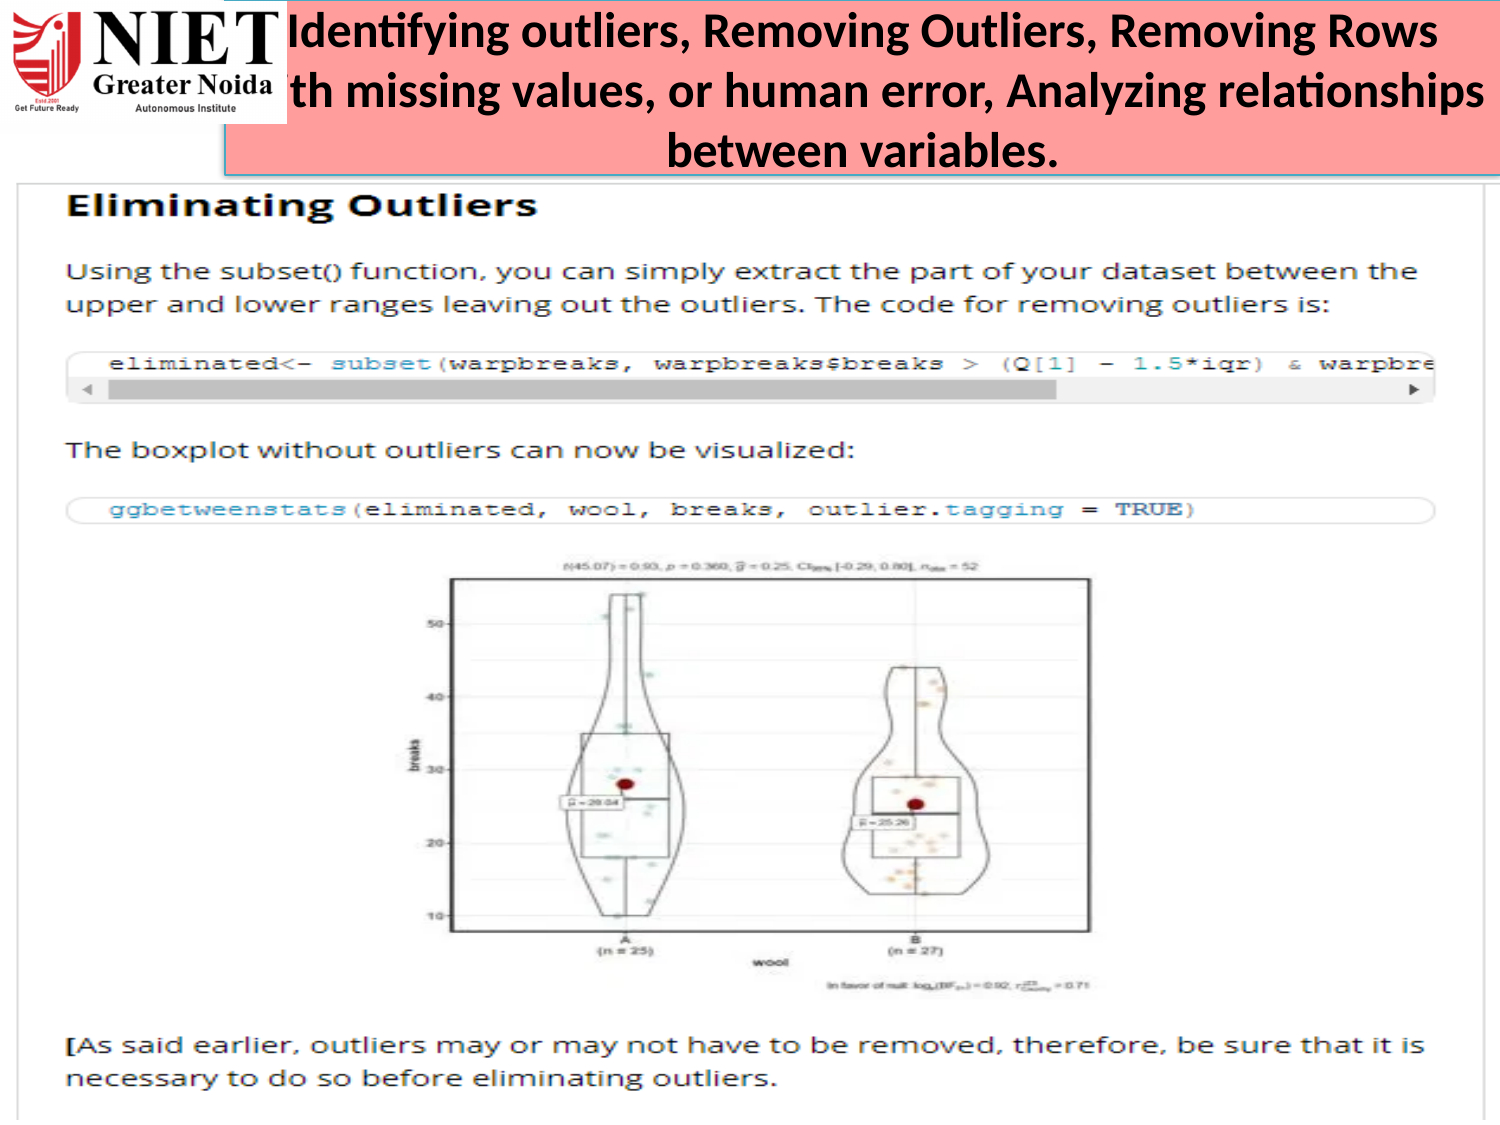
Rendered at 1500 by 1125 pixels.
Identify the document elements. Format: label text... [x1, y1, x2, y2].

picture [16, 179, 1500, 1121]
picture [0, 0, 288, 134]
text_box Identifying outliers, Removing Outliers, Removing Rows with missing values, or human error, Analyzing relationships between variables. [224, 0, 1500, 176]
